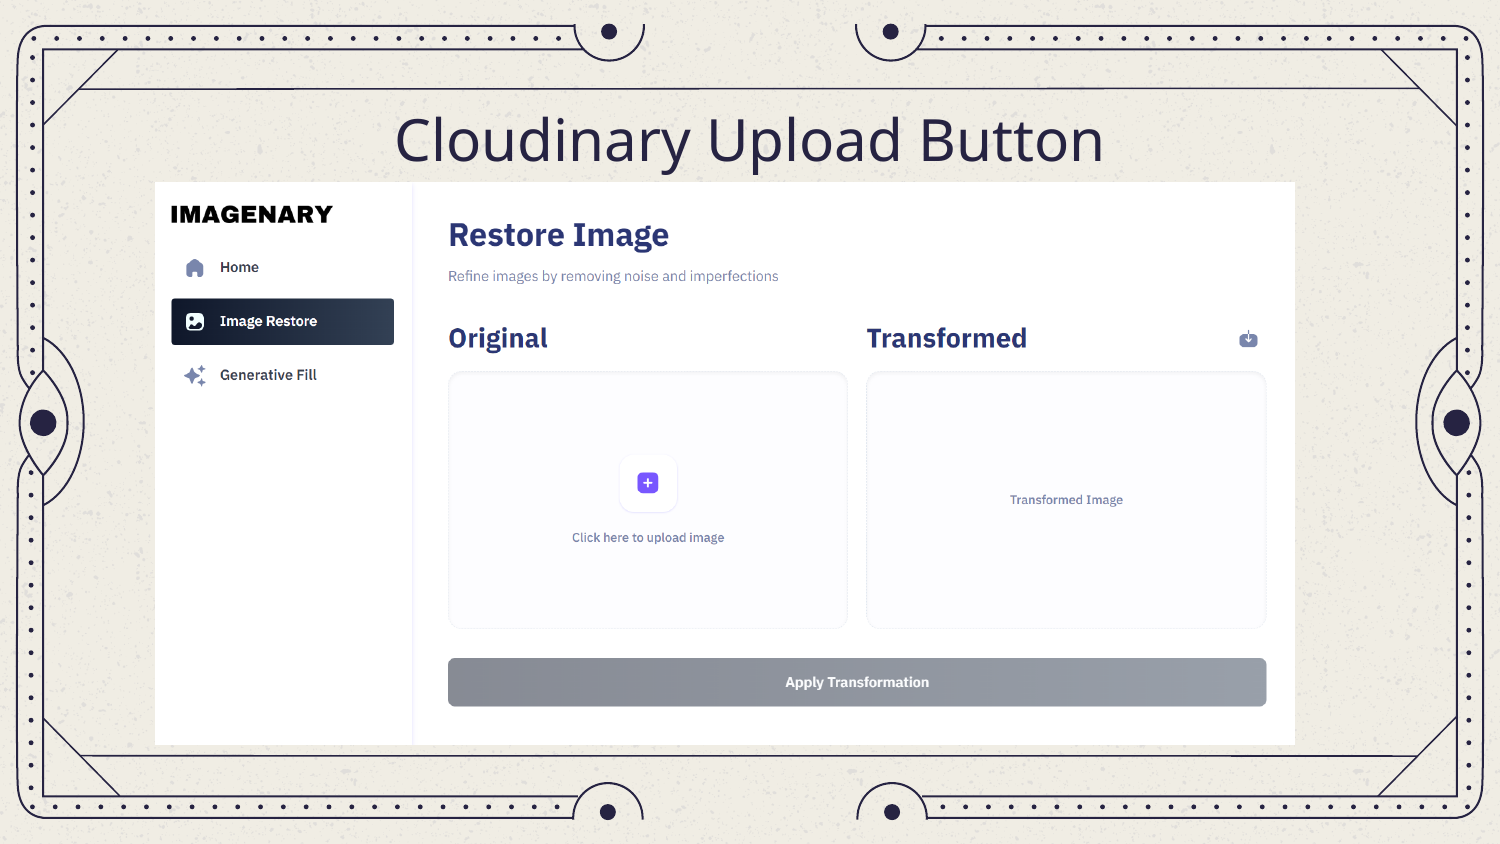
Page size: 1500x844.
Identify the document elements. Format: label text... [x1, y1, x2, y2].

title Cloudinary Upload Button [118, 88, 1382, 183]
picture [155, 182, 1295, 746]
